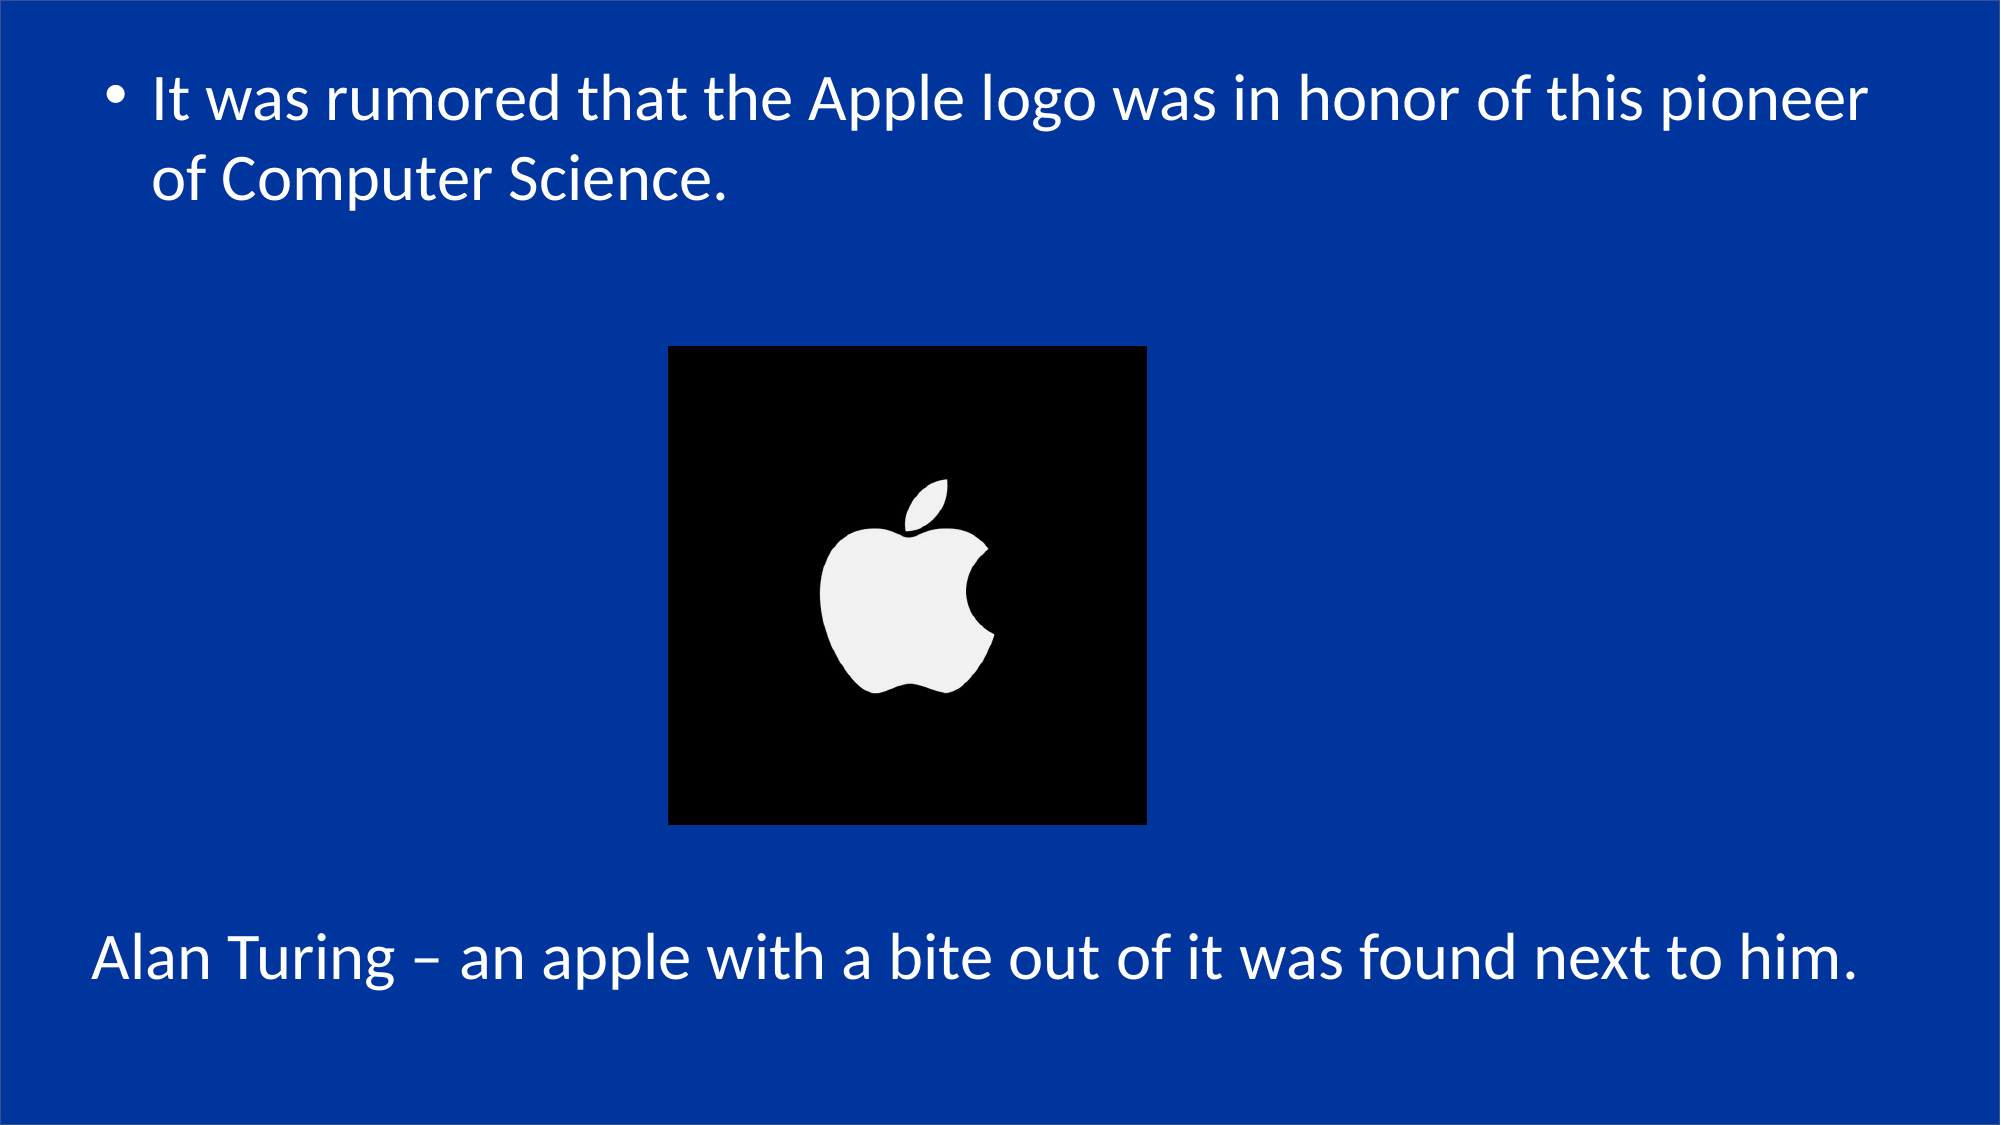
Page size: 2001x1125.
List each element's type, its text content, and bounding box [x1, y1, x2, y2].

text_box [0, 0, 2000, 1125]
picture [668, 346, 1147, 825]
text_box It was rumored that the Apple logo was in honor of this pioneer of Computer Science. [89, 46, 1893, 221]
text_box Alan Turing – an apple with a bite out of it was found next to him. [77, 905, 1890, 1001]
